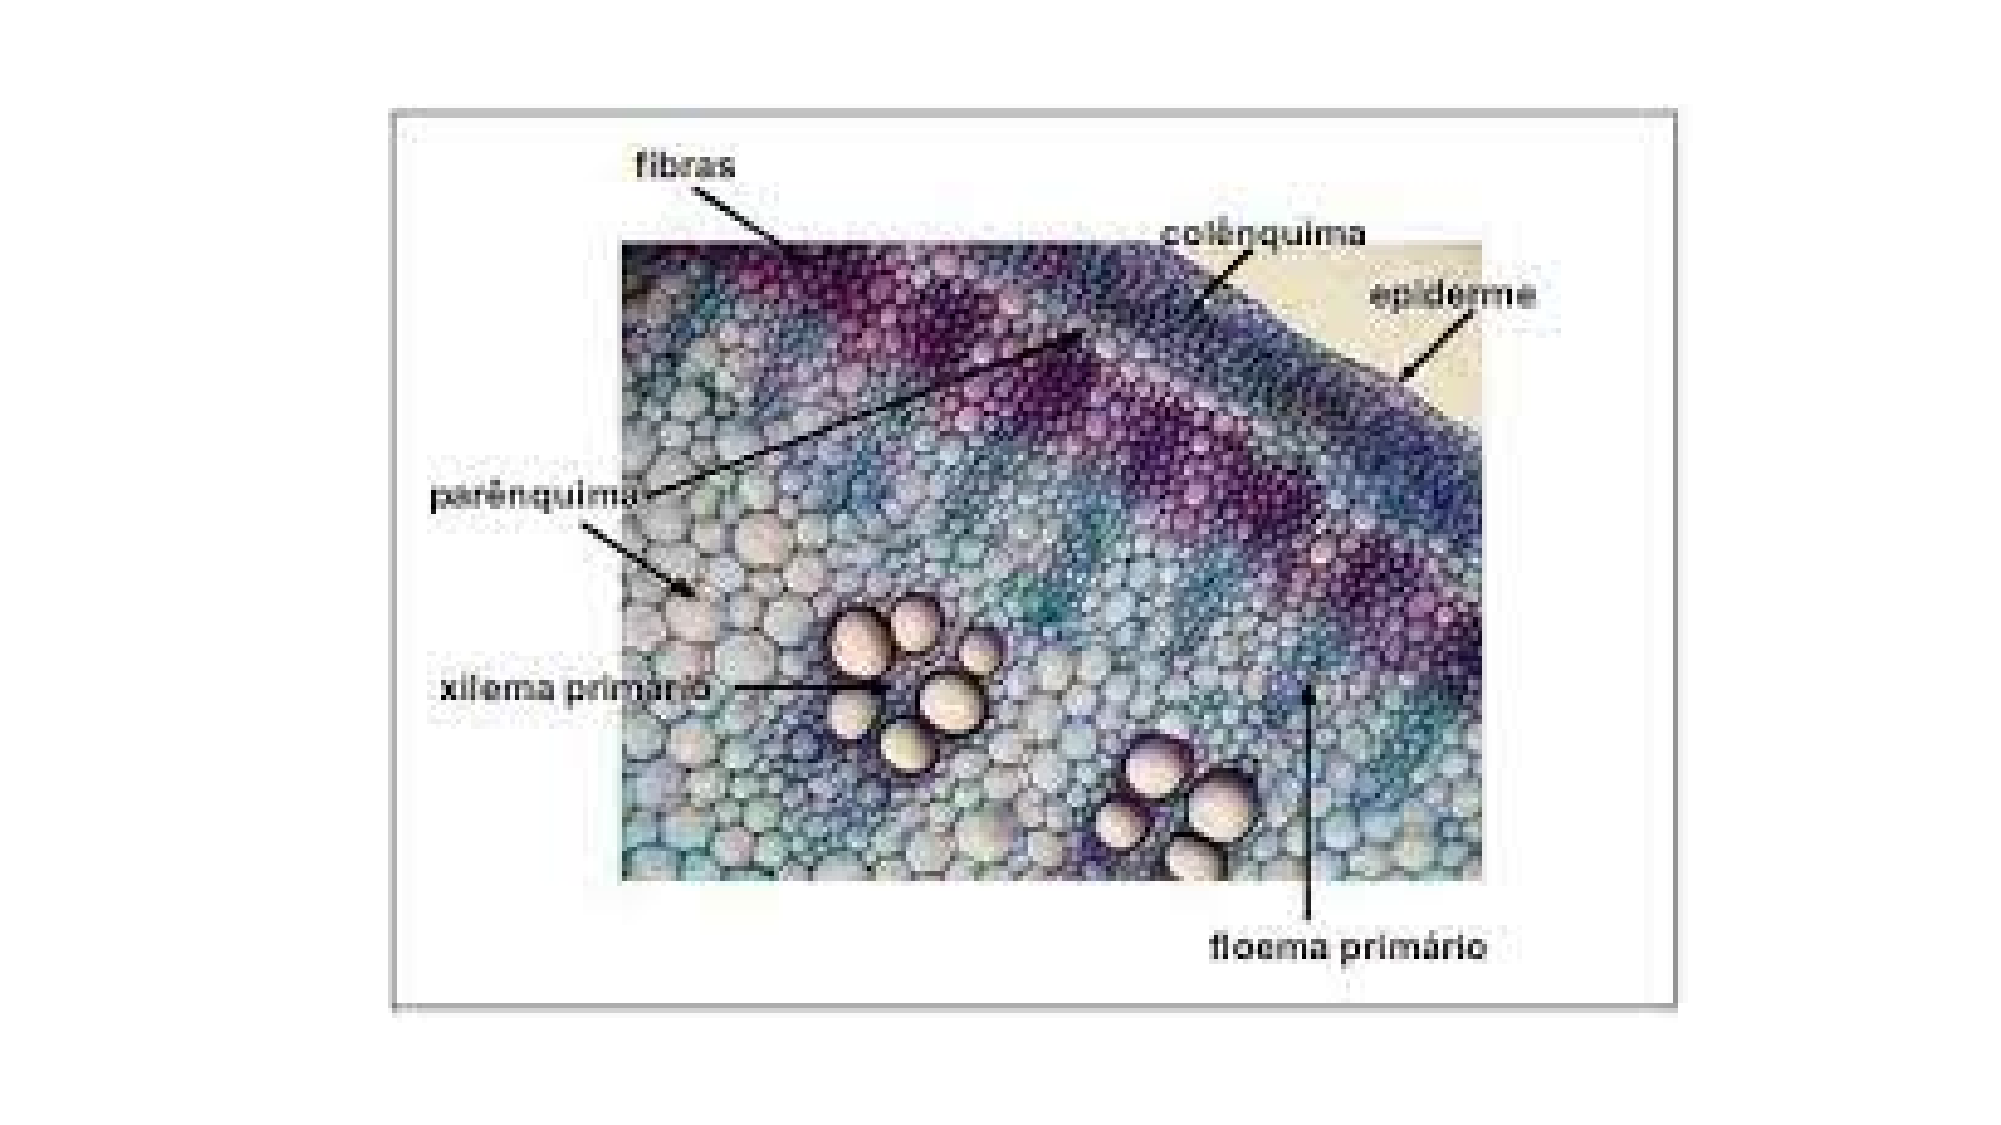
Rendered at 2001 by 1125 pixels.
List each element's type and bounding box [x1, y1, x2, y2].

list [388, 104, 1698, 1023]
